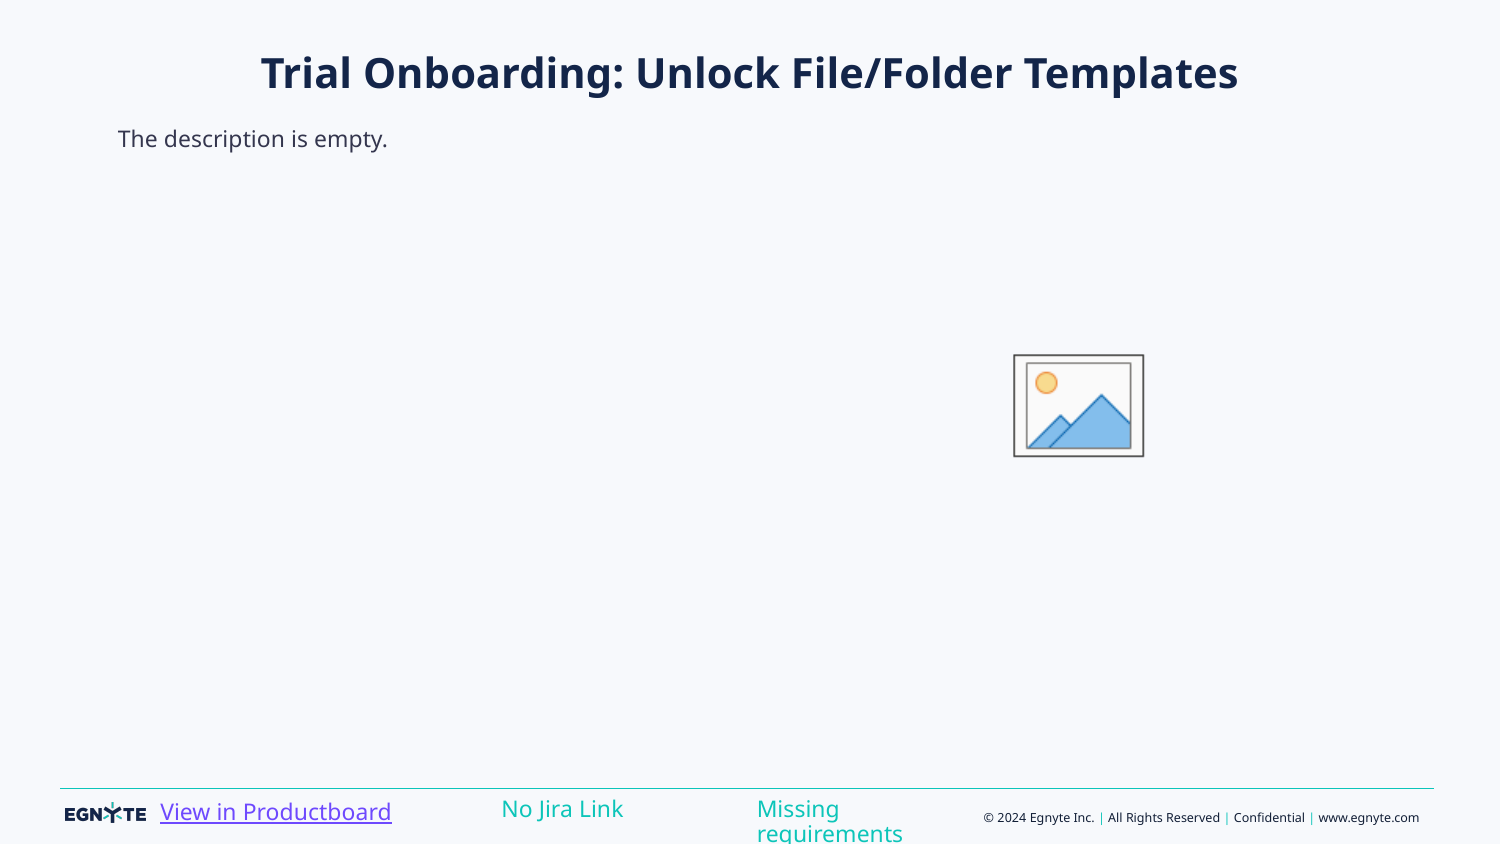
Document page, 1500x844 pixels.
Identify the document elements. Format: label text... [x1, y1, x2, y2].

list Missing requirements [742, 790, 997, 835]
list The description is empty. [103, 117, 741, 693]
list No Jira Link [486, 790, 741, 835]
title Trial Onboarding: Unlock File/Folder Templates [103, 44, 1397, 106]
picture [761, 119, 1397, 693]
list View in Productboard [145, 790, 486, 835]
picture [65, 802, 145, 823]
